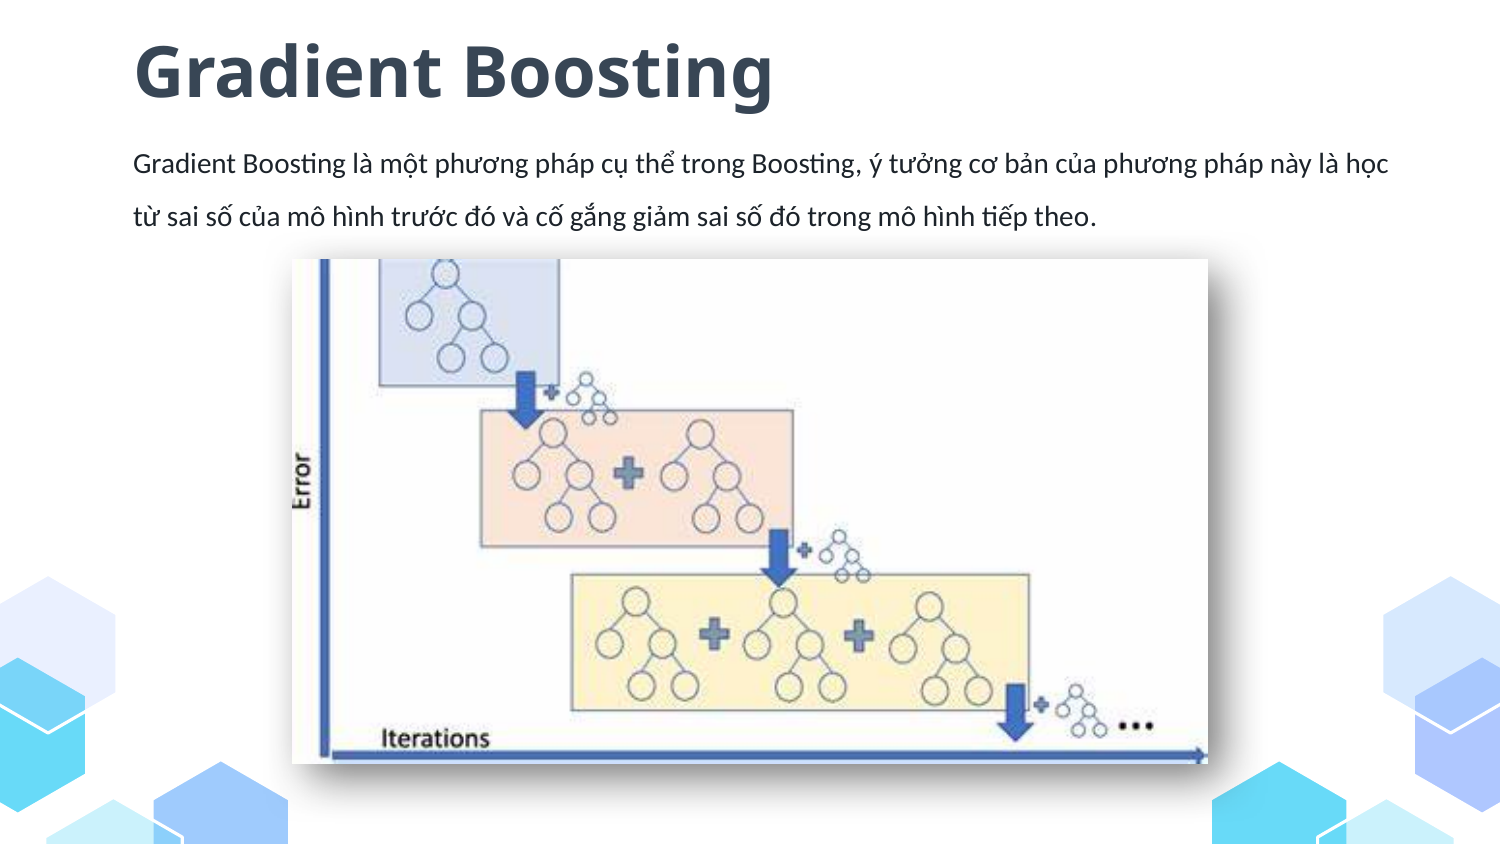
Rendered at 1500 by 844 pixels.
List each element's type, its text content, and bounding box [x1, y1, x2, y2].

picture [292, 259, 1208, 764]
title Gradient Boosting [118, 22, 1382, 112]
subtitle Gradient Boosting là một phương pháp cụ thể trong Boosting, ý tưởng cơ bản của phương pháp này là học từ sai số của mô hình trước đó và cố gắng giảm sai số đó trong mô hình tiếp theo. [118, 112, 1438, 234]
